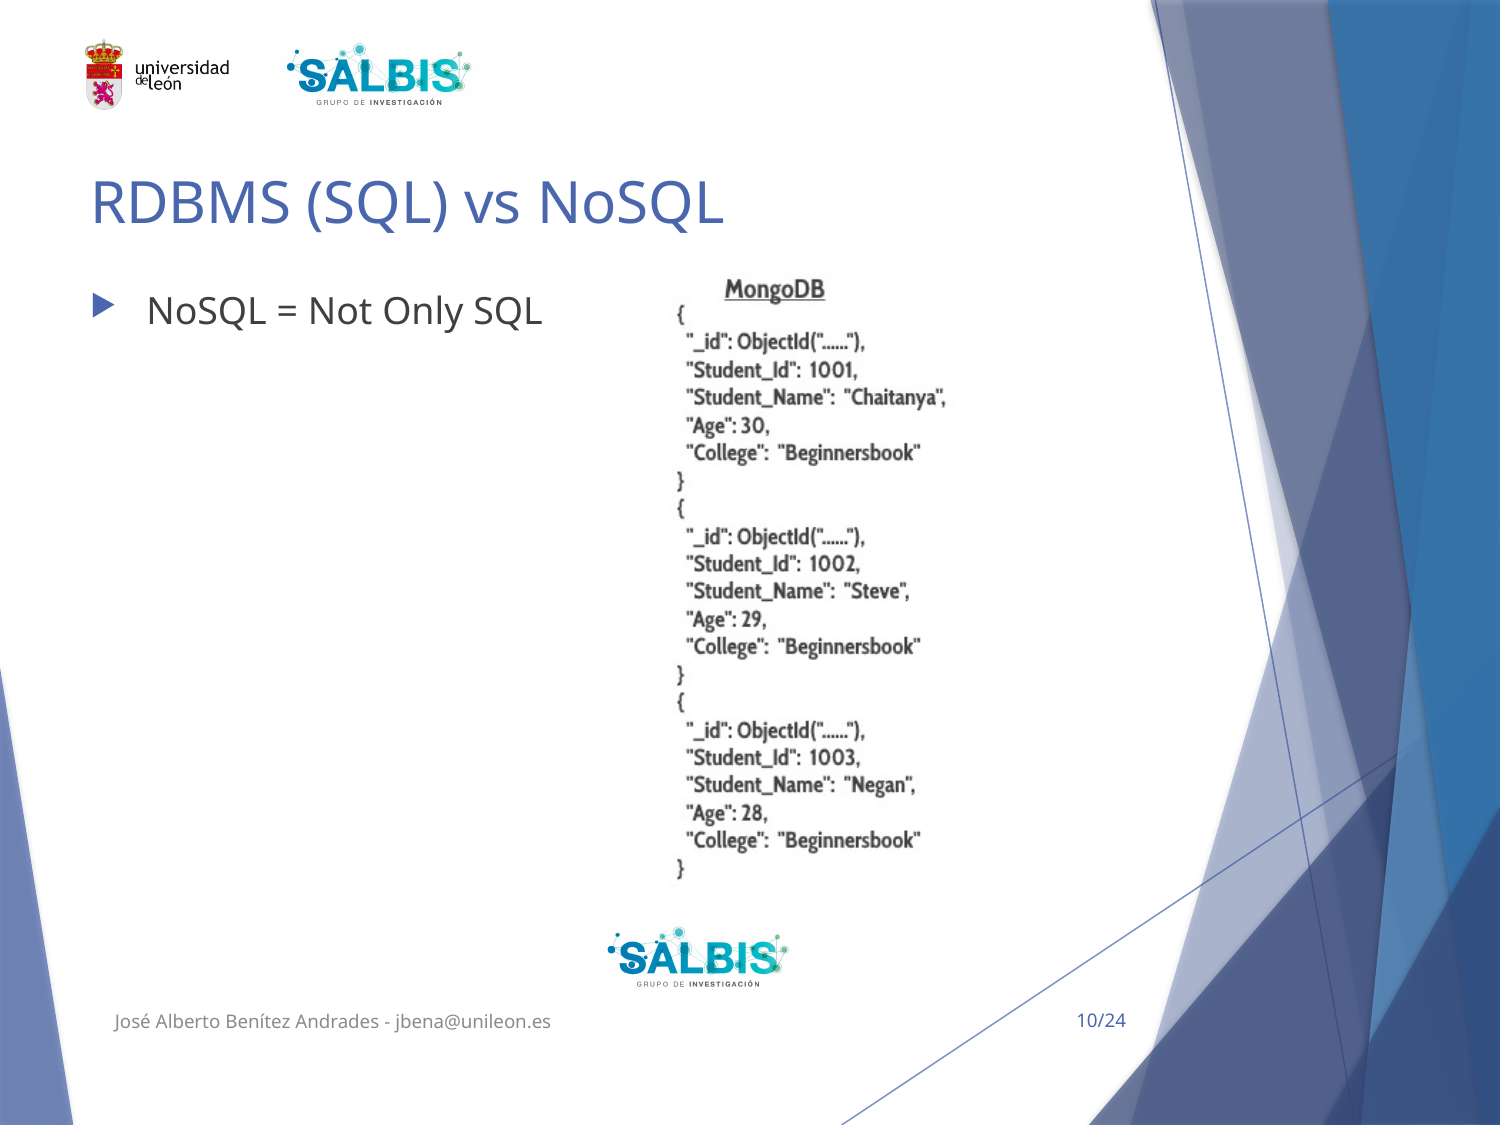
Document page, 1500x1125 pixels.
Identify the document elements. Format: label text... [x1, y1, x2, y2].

slide_number 10/24 [1057, 991, 1142, 1051]
picture [595, 241, 956, 1013]
title RDBMS (SQL) vs NoSQL [75, 157, 1117, 279]
footer José Alberto Benítez Andrades - jbena@unileon.es [99, 991, 859, 1051]
list NoSQL = Not Only SQL [808, 279, 1425, 1032]
picture [273, 17, 484, 131]
list NoSQL = Not Only SQL [75, 279, 664, 1032]
picture [74, 29, 239, 119]
